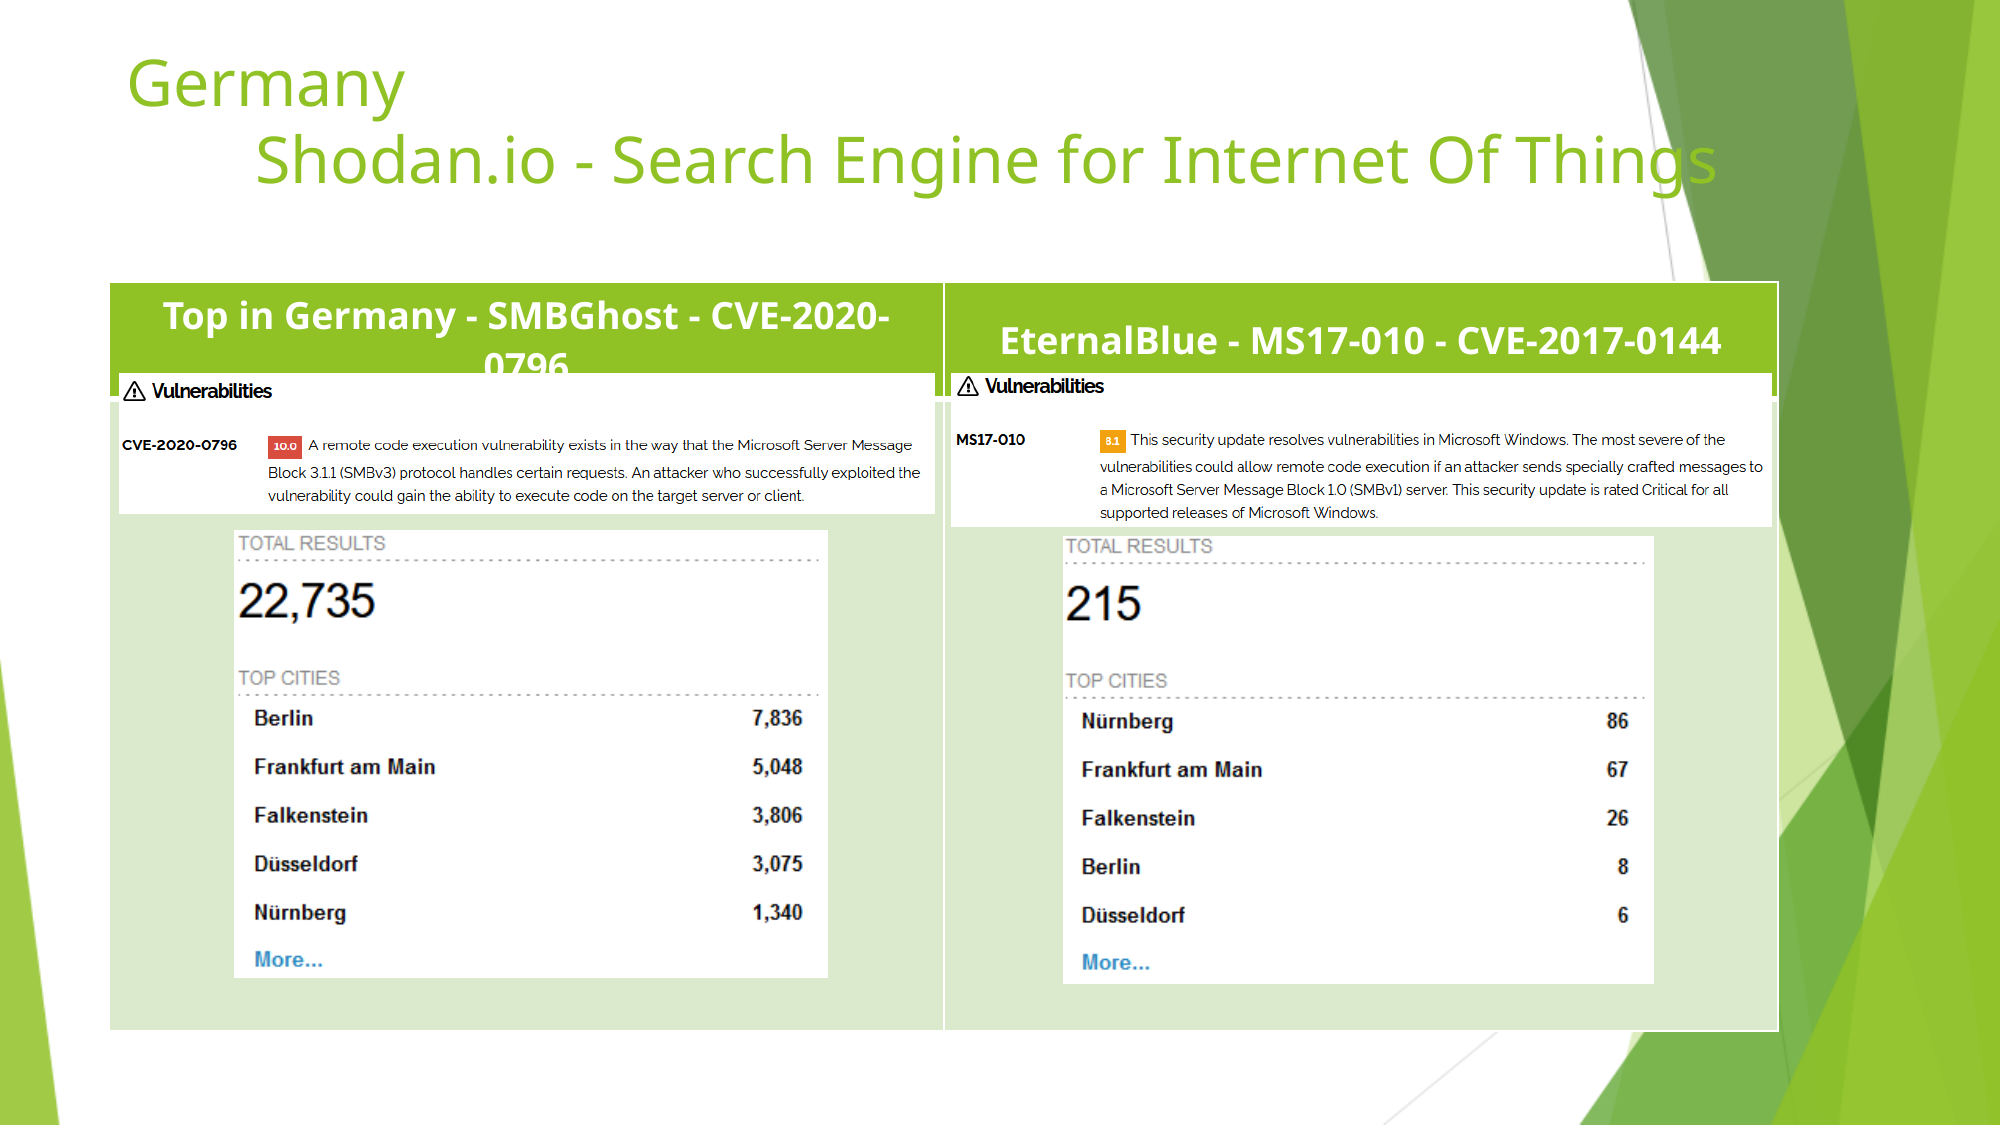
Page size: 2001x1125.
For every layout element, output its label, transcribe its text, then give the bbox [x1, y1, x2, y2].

table_header EternalBlue - MS17-010 - CVE-2017-0144 [945, 283, 1777, 380]
table_cell [110, 402, 943, 1030]
picture [118, 372, 935, 515]
picture [1062, 536, 1655, 985]
title Germany Shodan.io - Search Engine for Internet Of Things [111, 34, 1779, 252]
picture [950, 372, 1773, 527]
slide_number 21 [111, 995, 224, 1055]
picture [234, 530, 828, 979]
table_header Top in Germany - SMBGhost - CVE-2020-0796 [110, 283, 943, 396]
table_cell [945, 527, 1777, 1030]
picture [1351, 0, 2000, 1125]
picture [0, 0, 110, 1125]
